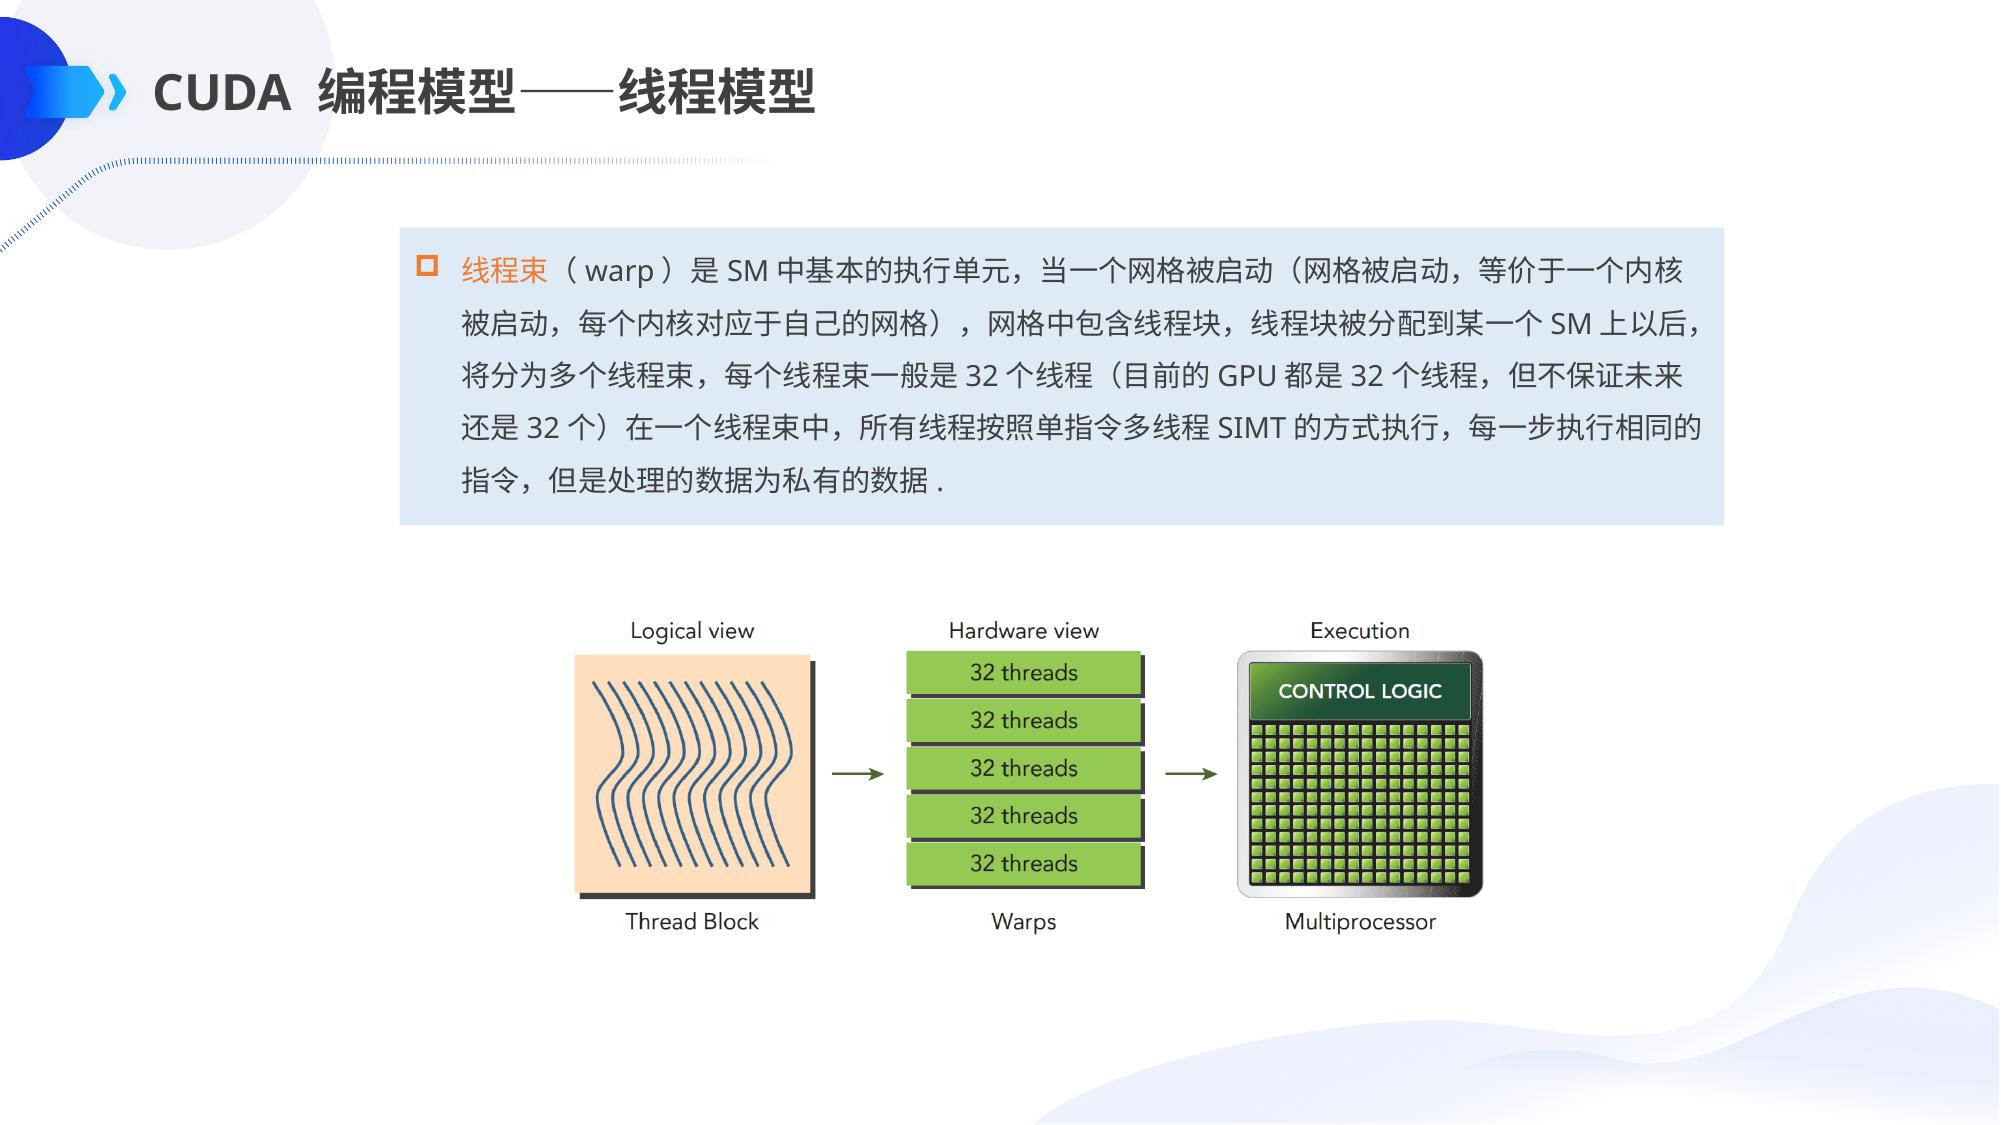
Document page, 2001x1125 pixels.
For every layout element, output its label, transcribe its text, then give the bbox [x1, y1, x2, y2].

text_box 线程束（warp）是SM中基本的执行单元，当一个网格被启动（网格被启动，等价于一个内核被启动，每个内核对应于自己的网格），网格中包含线程块，线程块被分配到某一个SM上以后，将分为多个线程束，每个线程束一般是32个线程（目前的GPU都是32个线程，但不保证未来还是32个）在一个线程束中，所有线程按照单指令多线程SIMT的方式执行，每一步执行相同的指令，但是处理的数据为私有的数据. [399, 227, 1724, 526]
picture [0, 0, 2000, 1125]
title CUDA 编程模型——线程模型 [137, 59, 1863, 263]
